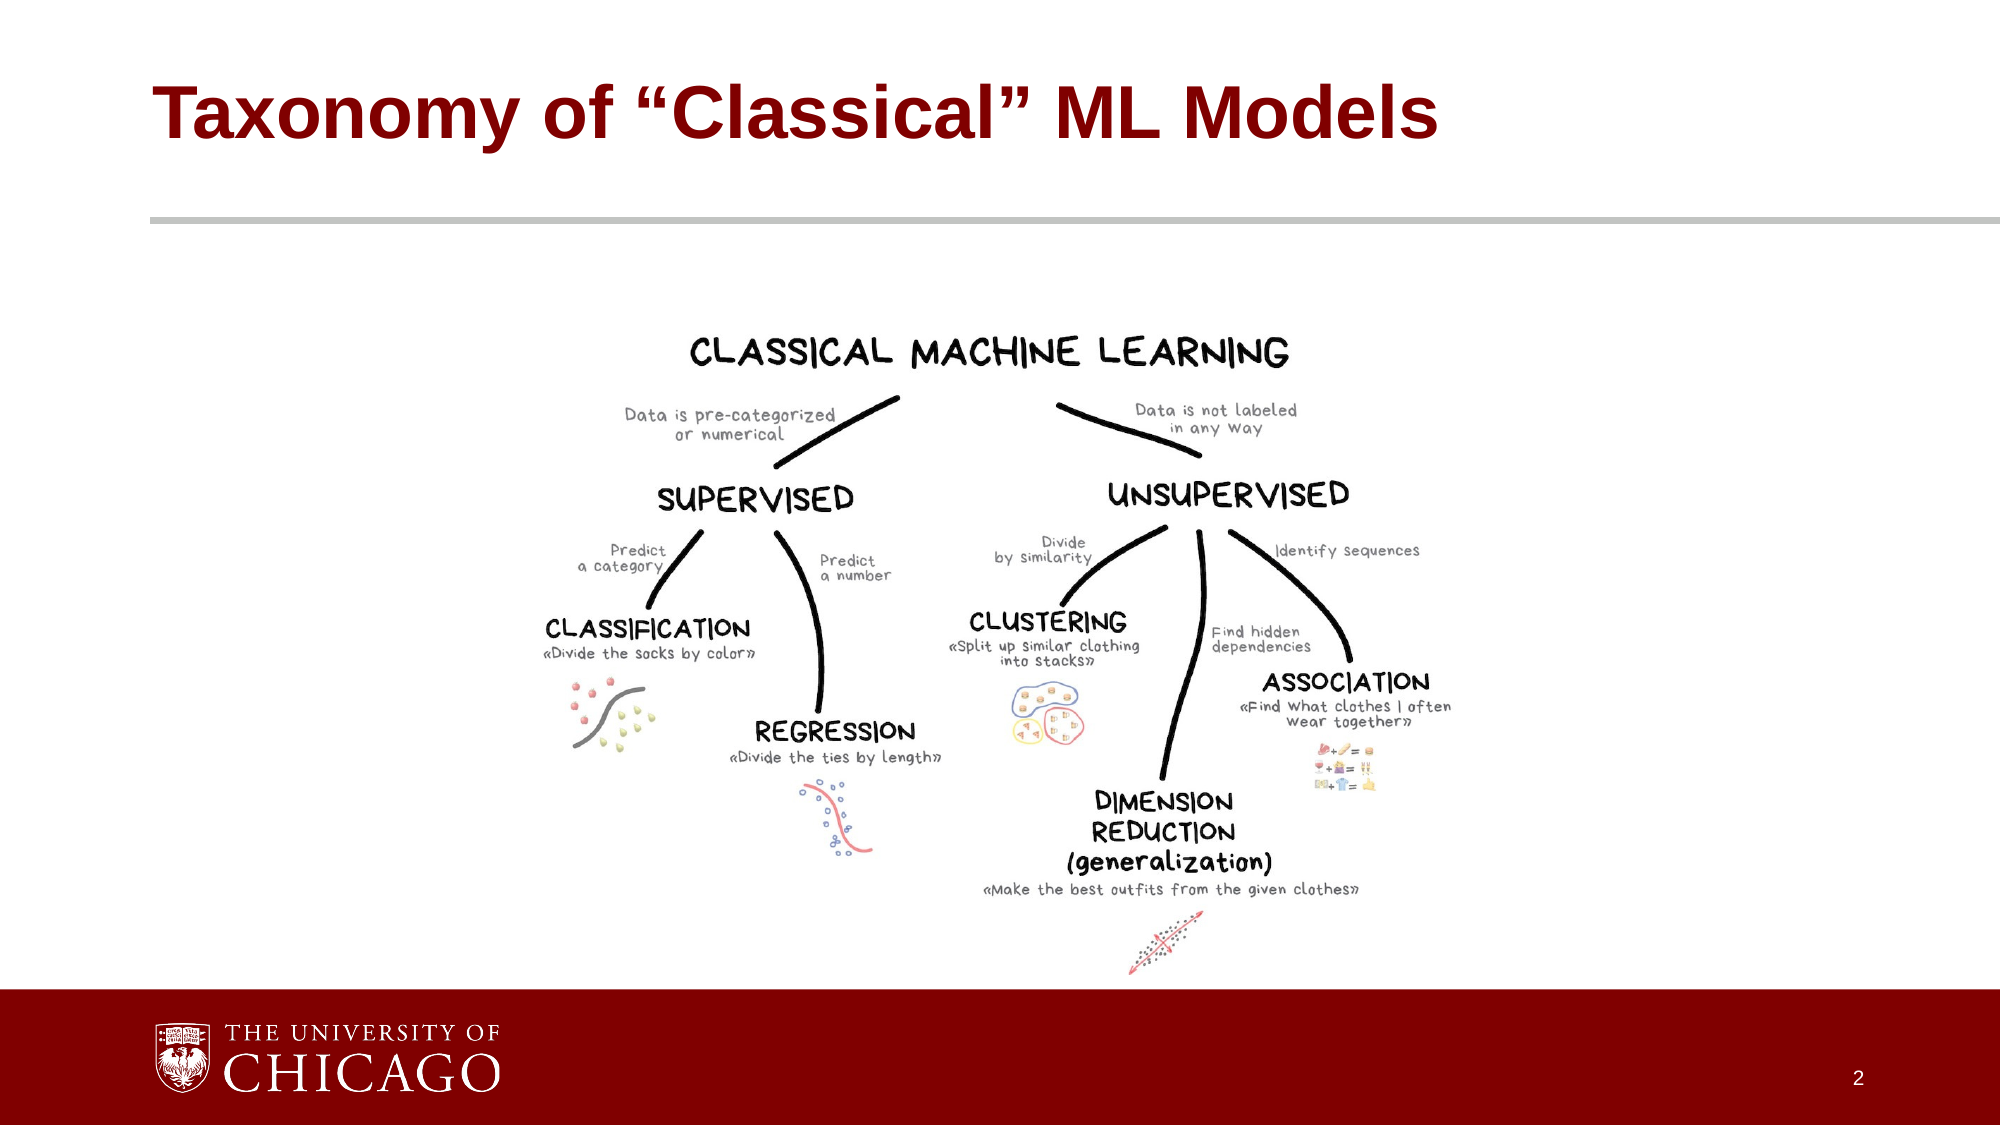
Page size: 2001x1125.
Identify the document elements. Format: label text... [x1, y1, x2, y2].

title Taxonomy of “Classical” ML Models [137, 0, 1863, 218]
slide_number 2 [1412, 1046, 1880, 1107]
picture [542, 328, 1458, 975]
